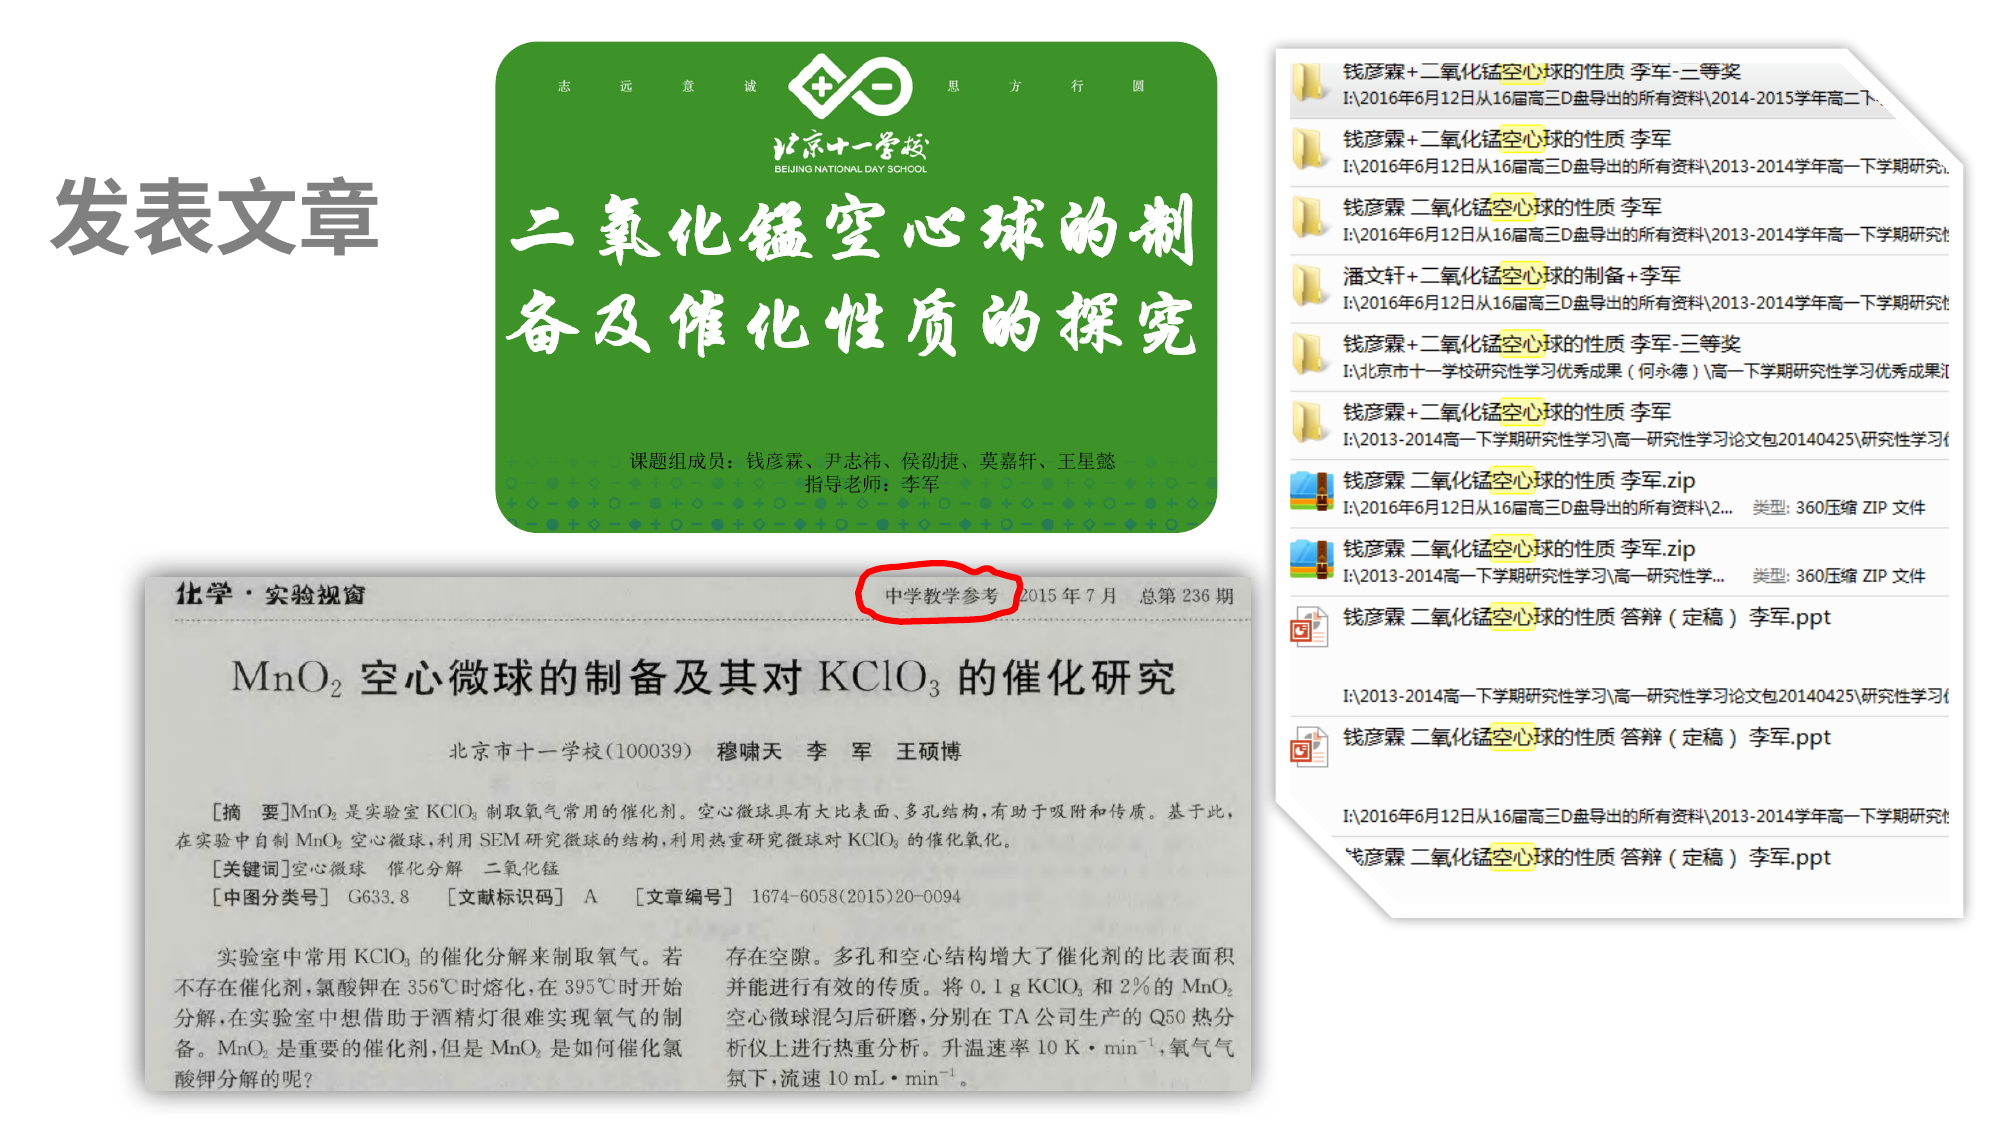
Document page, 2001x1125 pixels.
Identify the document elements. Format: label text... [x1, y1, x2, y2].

text_box 发表文章 [31, 159, 400, 270]
picture [145, 577, 1251, 1091]
picture [1282, 55, 1957, 911]
picture [495, 41, 1218, 534]
text_box [862, 562, 1017, 577]
